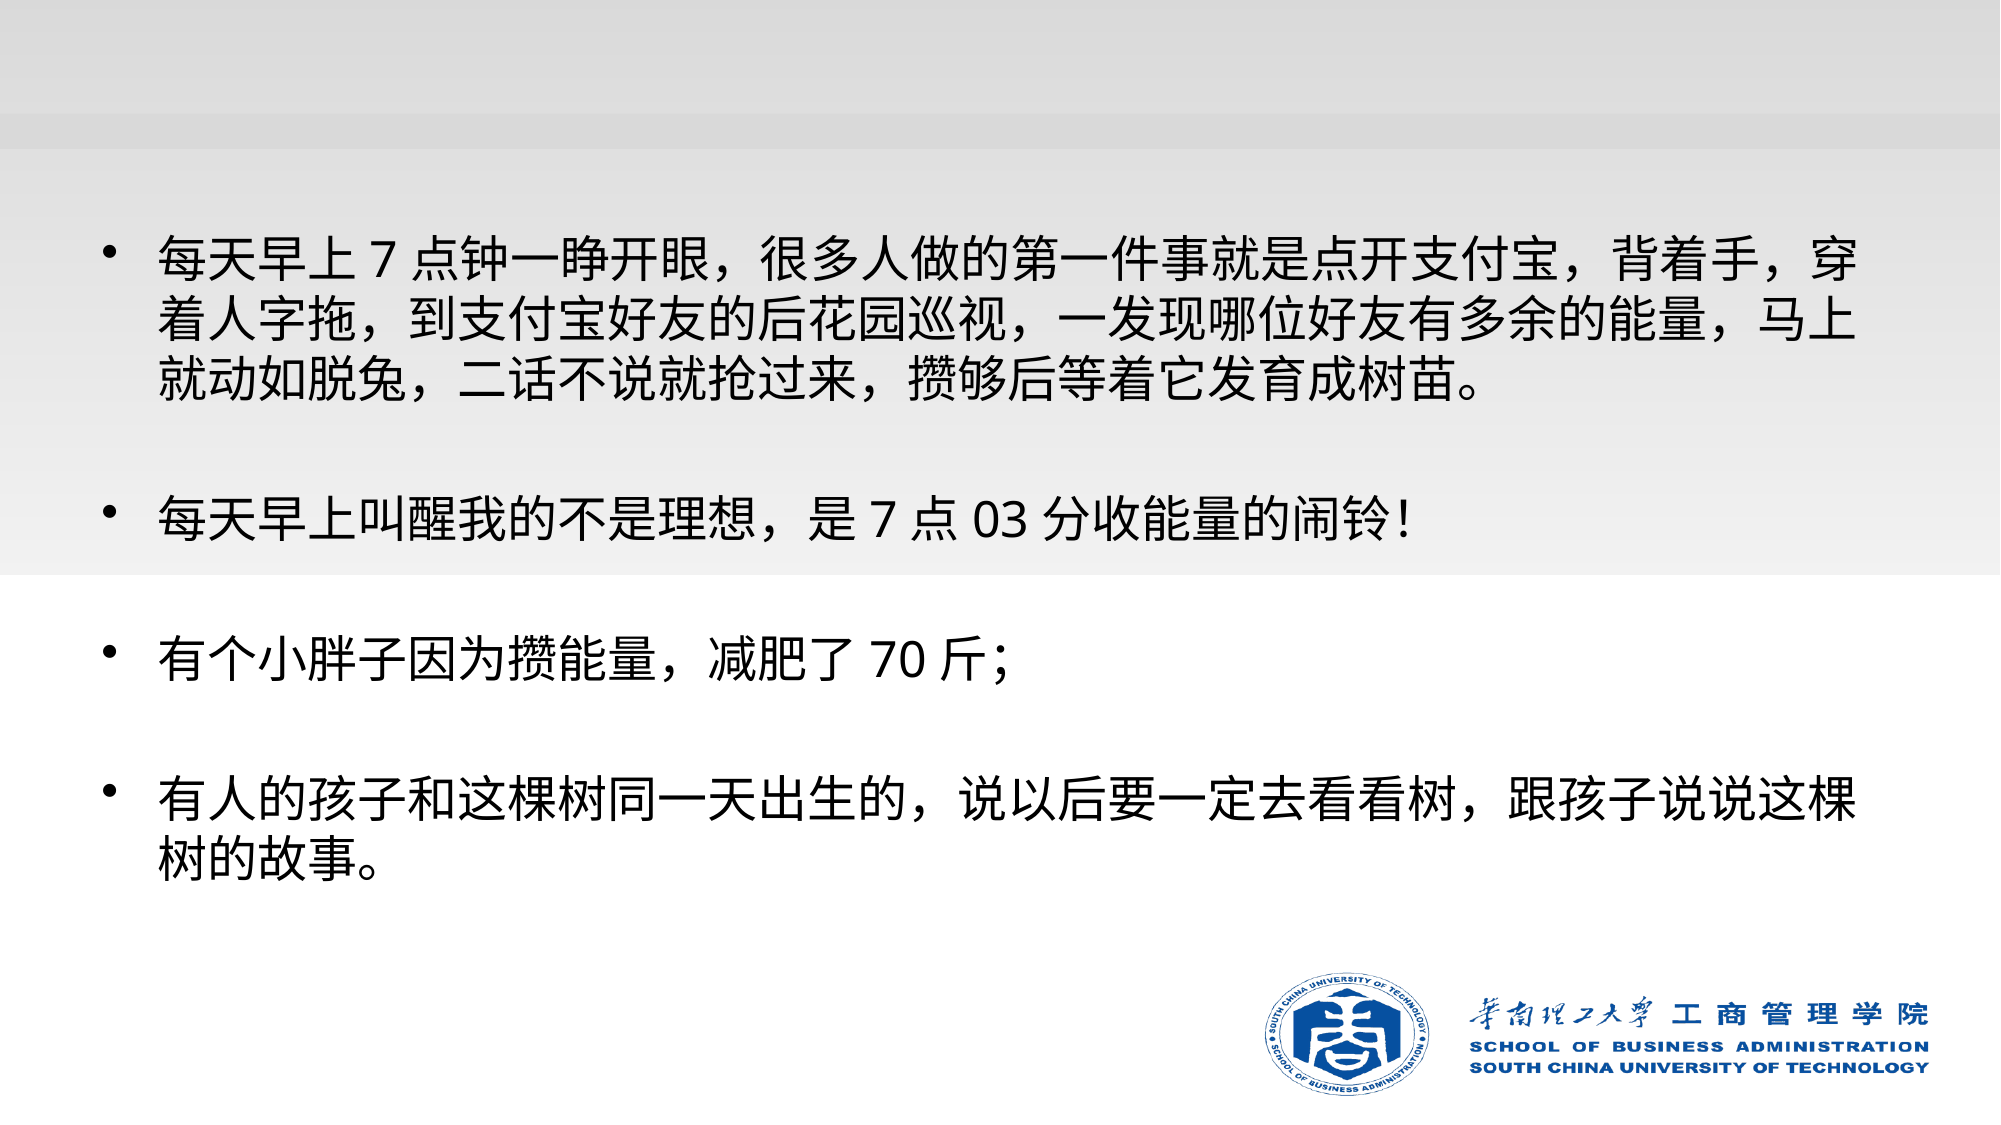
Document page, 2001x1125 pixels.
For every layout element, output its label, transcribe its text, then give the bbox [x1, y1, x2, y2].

picture [1241, 941, 1961, 1125]
list 每天早上7点钟一睁开眼，很多人做的第一件事就是点开支付宝，背着手，穿着人字拖，到支付宝好友的后花园巡视，一发现哪位好友有多余的能量，马上就动如脱兔，二话不说就抢过来，攒够后等着它发育成树苗。 每天早上叫醒我的不是理想，是7点03分收能量的闹铃！ 有个小胖子因为攒能量，减肥了70斤； 有人的孩子和这棵树同一天出生的，说以后要一定去看看树，跟孩子说说这棵树的故事。 [86, 219, 1898, 1006]
